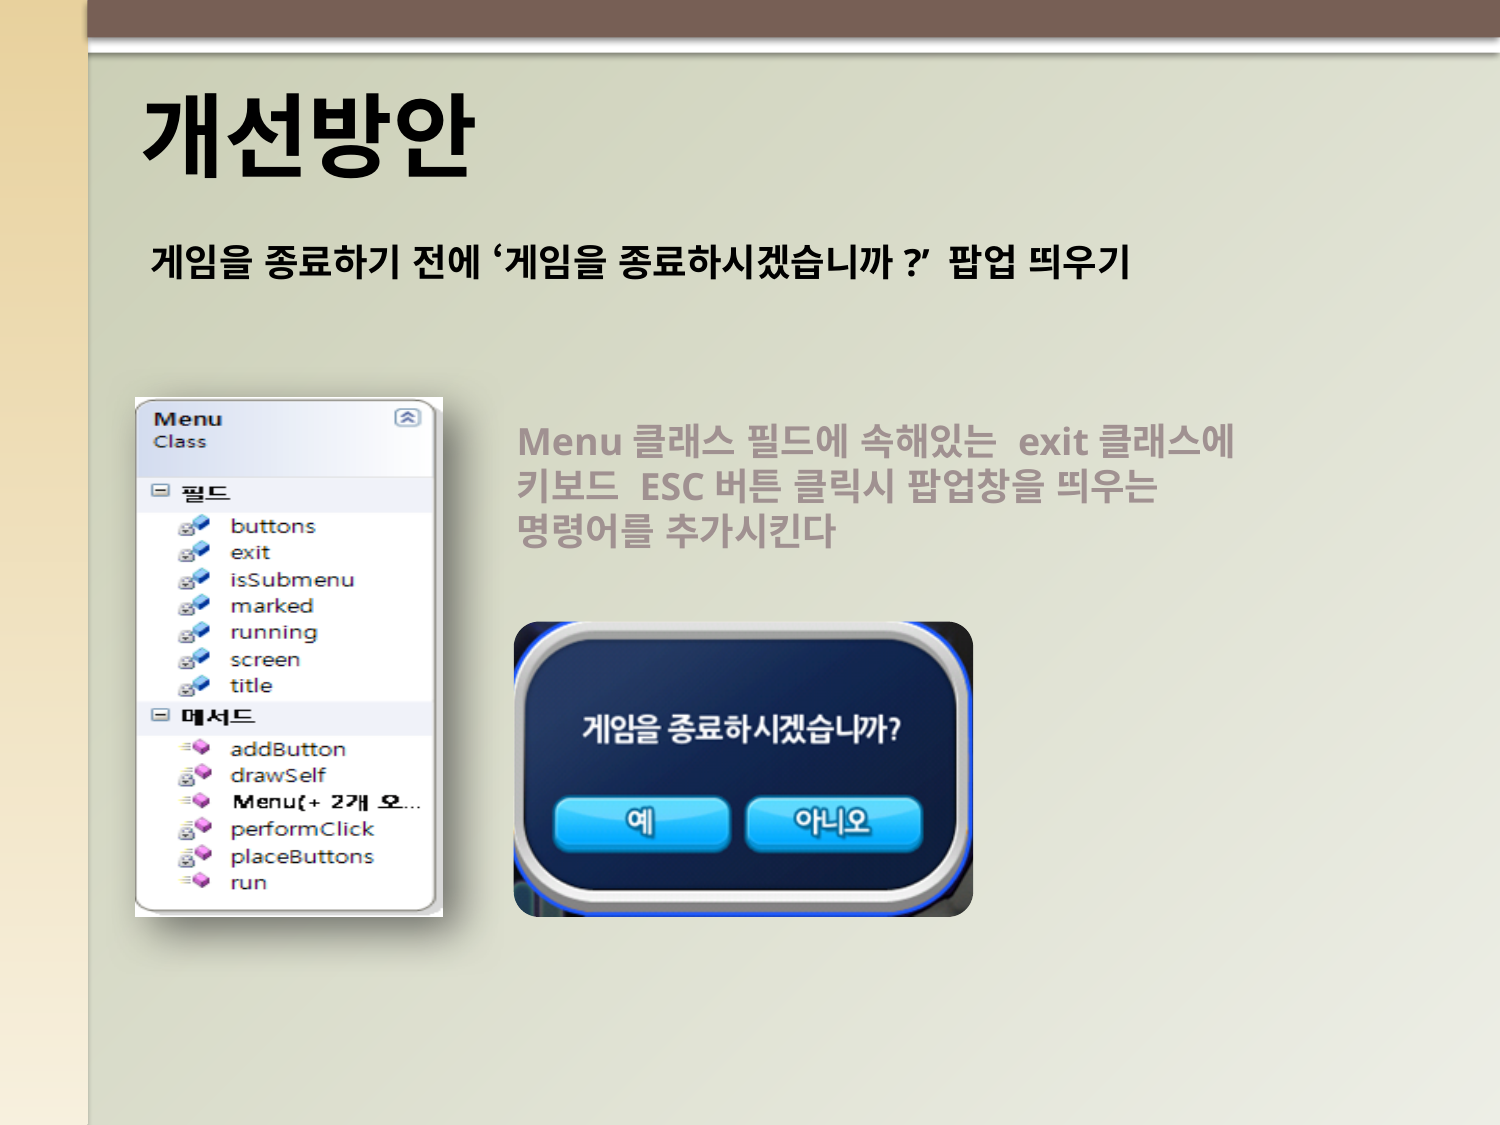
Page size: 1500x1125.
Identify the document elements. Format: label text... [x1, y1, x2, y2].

text_box 게임을 종료하기 전에 ‘게임을 종료하시겠습니까?’ 팝업 띄우기 [135, 231, 1388, 292]
title 개선방안 [124, 62, 1438, 197]
picture [513, 621, 974, 918]
picture [135, 396, 444, 918]
text_box Menu클래스 필드에 속해있는 exit클래스에 키보드 ESC버튼 클릭시 팝업창을 띄우는 명령어를 추가시킨다 [501, 410, 1252, 561]
